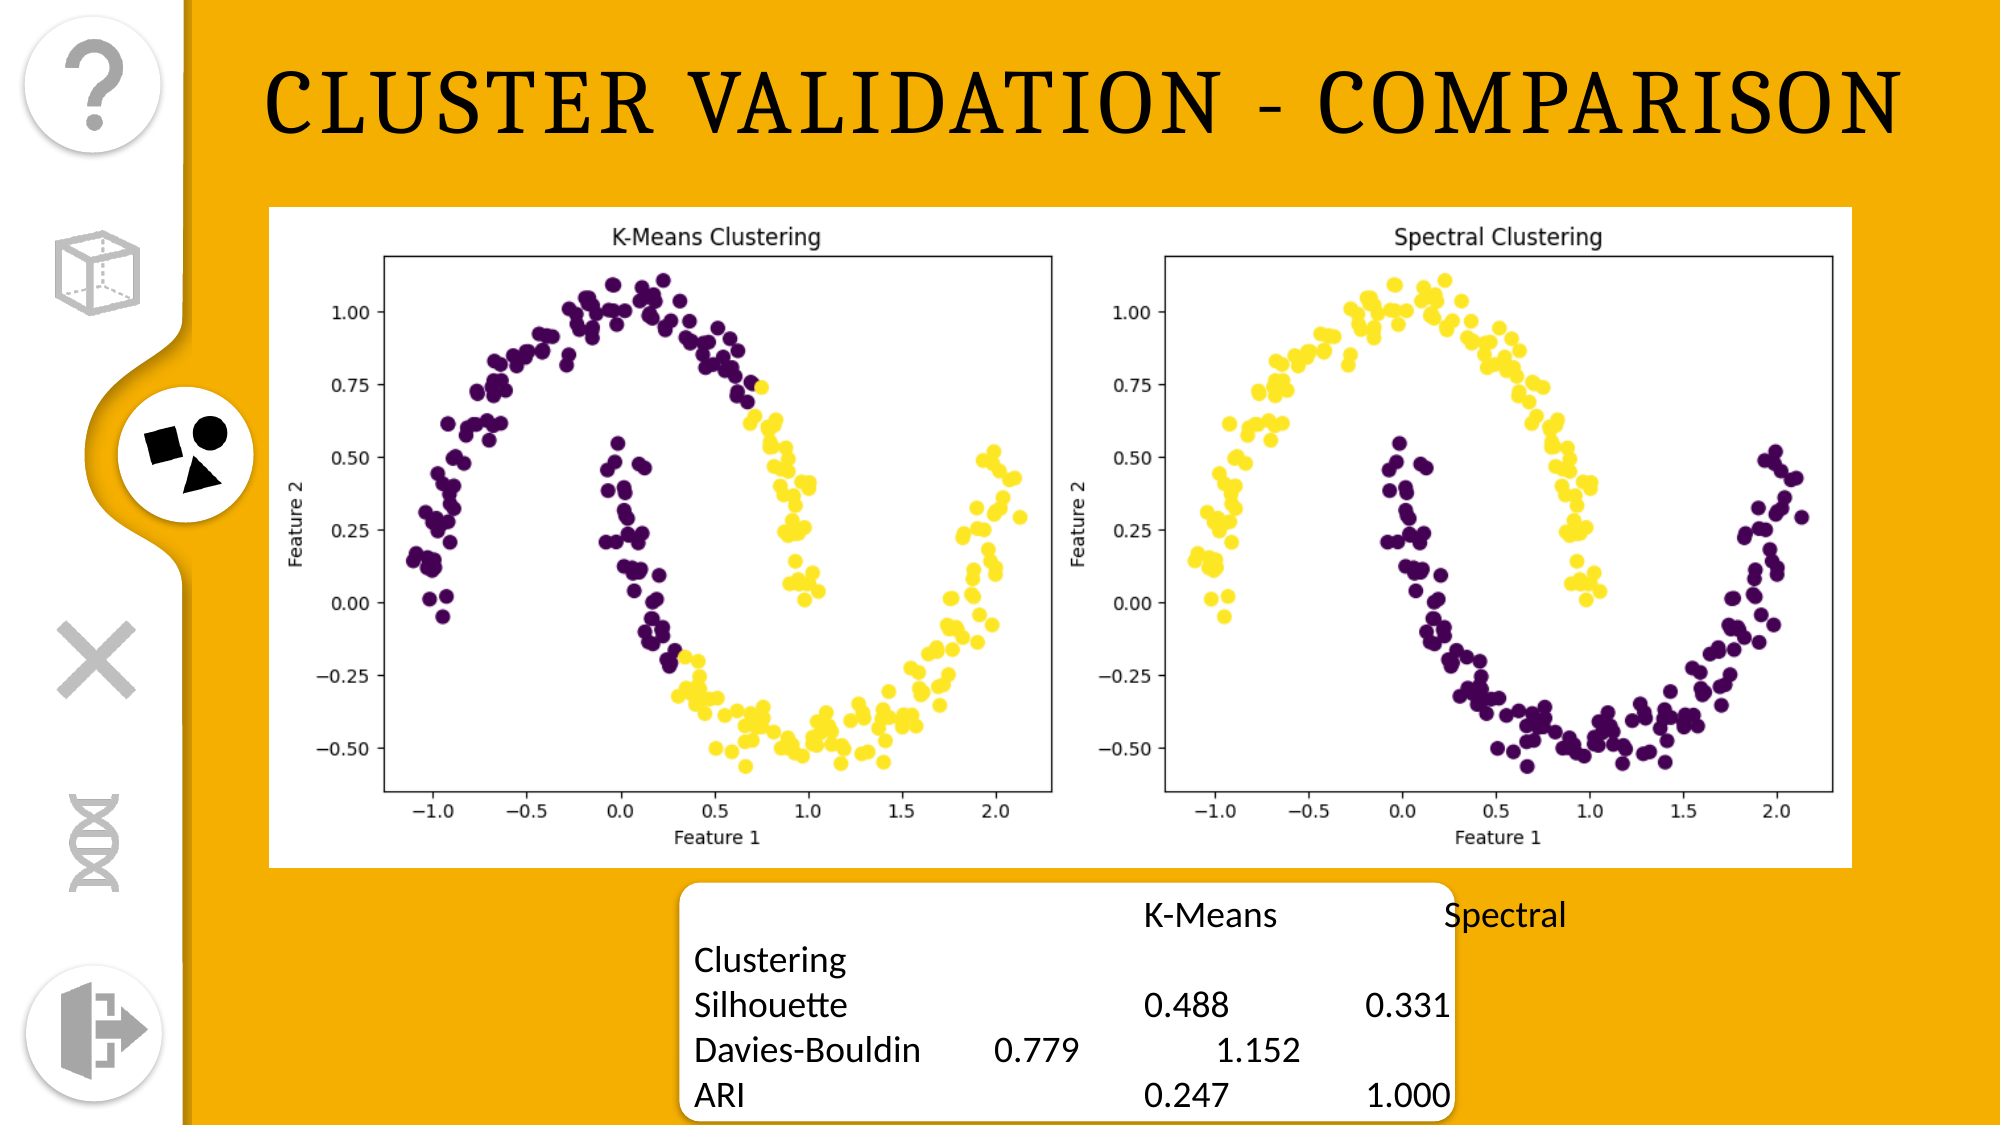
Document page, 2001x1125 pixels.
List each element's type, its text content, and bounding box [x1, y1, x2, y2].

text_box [24, 16, 161, 153]
picture [42, 605, 150, 713]
picture [43, 219, 151, 327]
picture [40, 789, 148, 897]
text_box [0, 0, 185, 1125]
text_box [25, 965, 163, 1102]
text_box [117, 386, 254, 523]
text_box Cluster validation - comparison [185, 3, 1986, 191]
text_box K-Means Spectral Clustering Silhouette 0.488 0.331 Davies-Bouldin 0.779 1.152 ARI 0.247 1.000 NMI 0.189 1.000 [679, 882, 1681, 1125]
picture [269, 207, 1852, 868]
